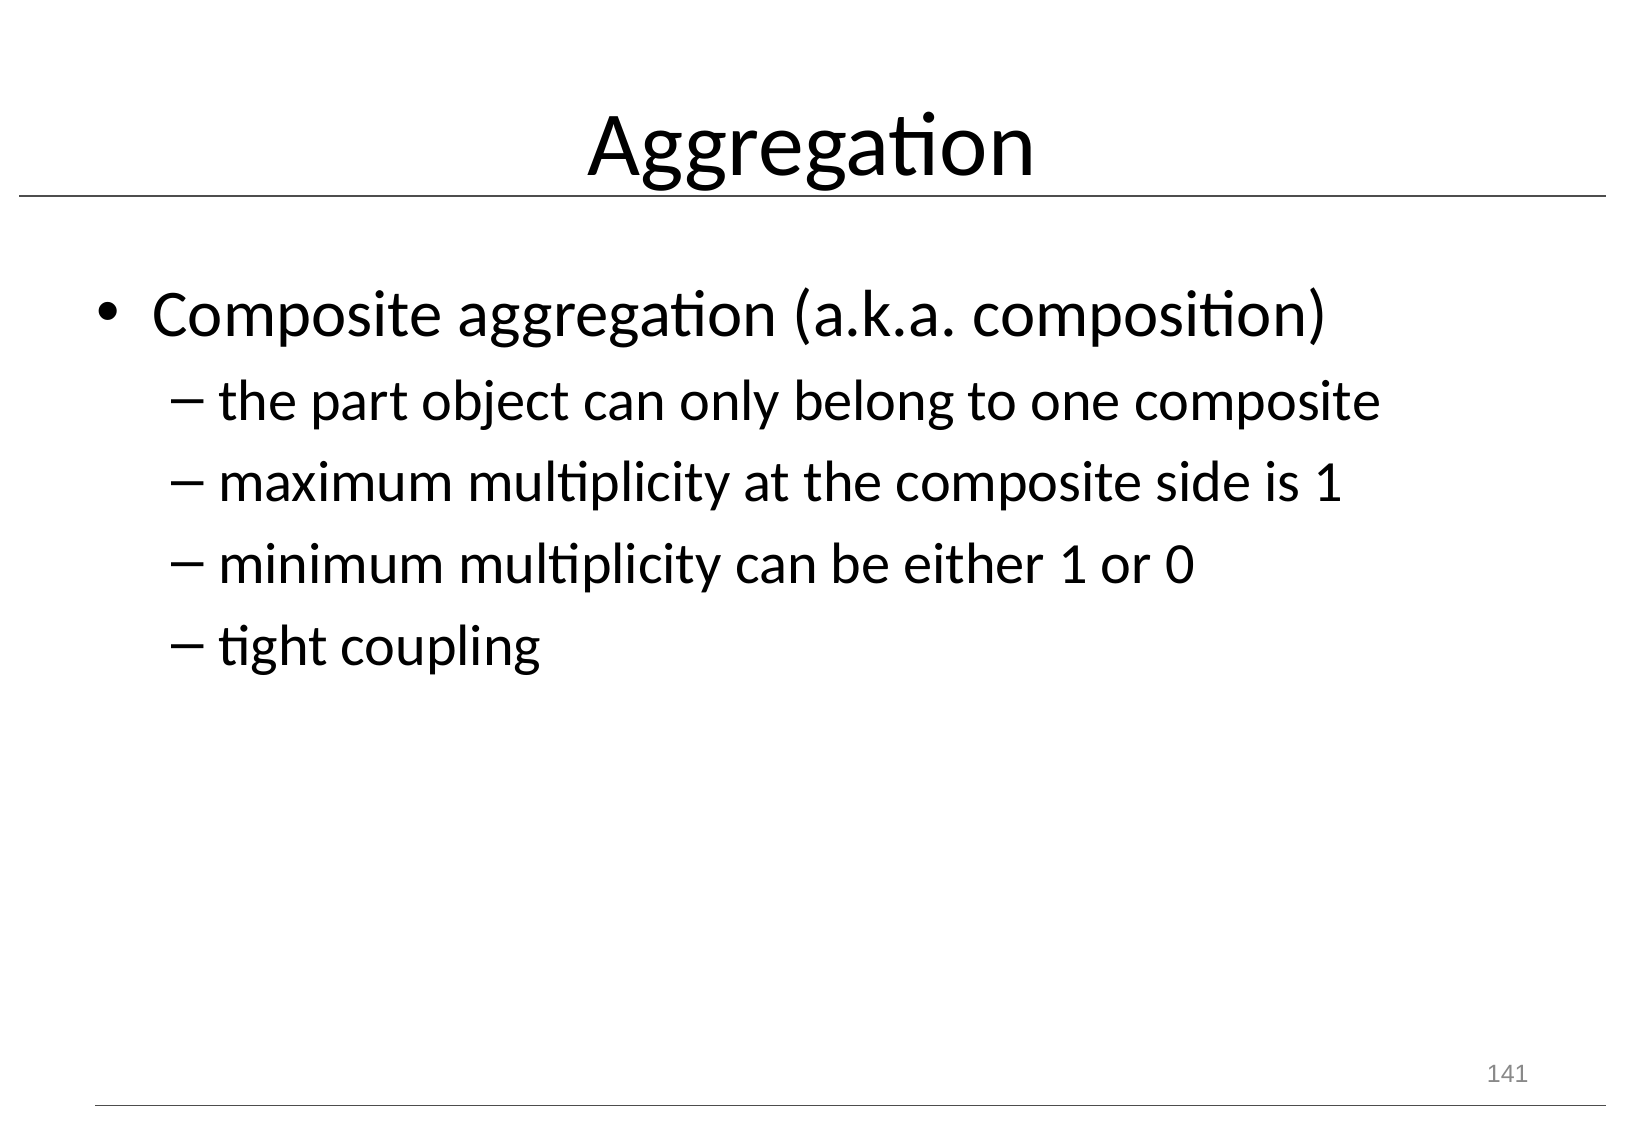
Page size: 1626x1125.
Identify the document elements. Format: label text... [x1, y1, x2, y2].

title Aggregation [81, 45, 1544, 233]
slide_number 141 [1164, 1042, 1544, 1103]
list Composite aggregation (a.k.a. composition) the part object can only belong to one composite maximum multiplicity at the composite side is 1 minimum multiplicity can be either 1 or 0 tight coupling [81, 262, 1544, 1005]
